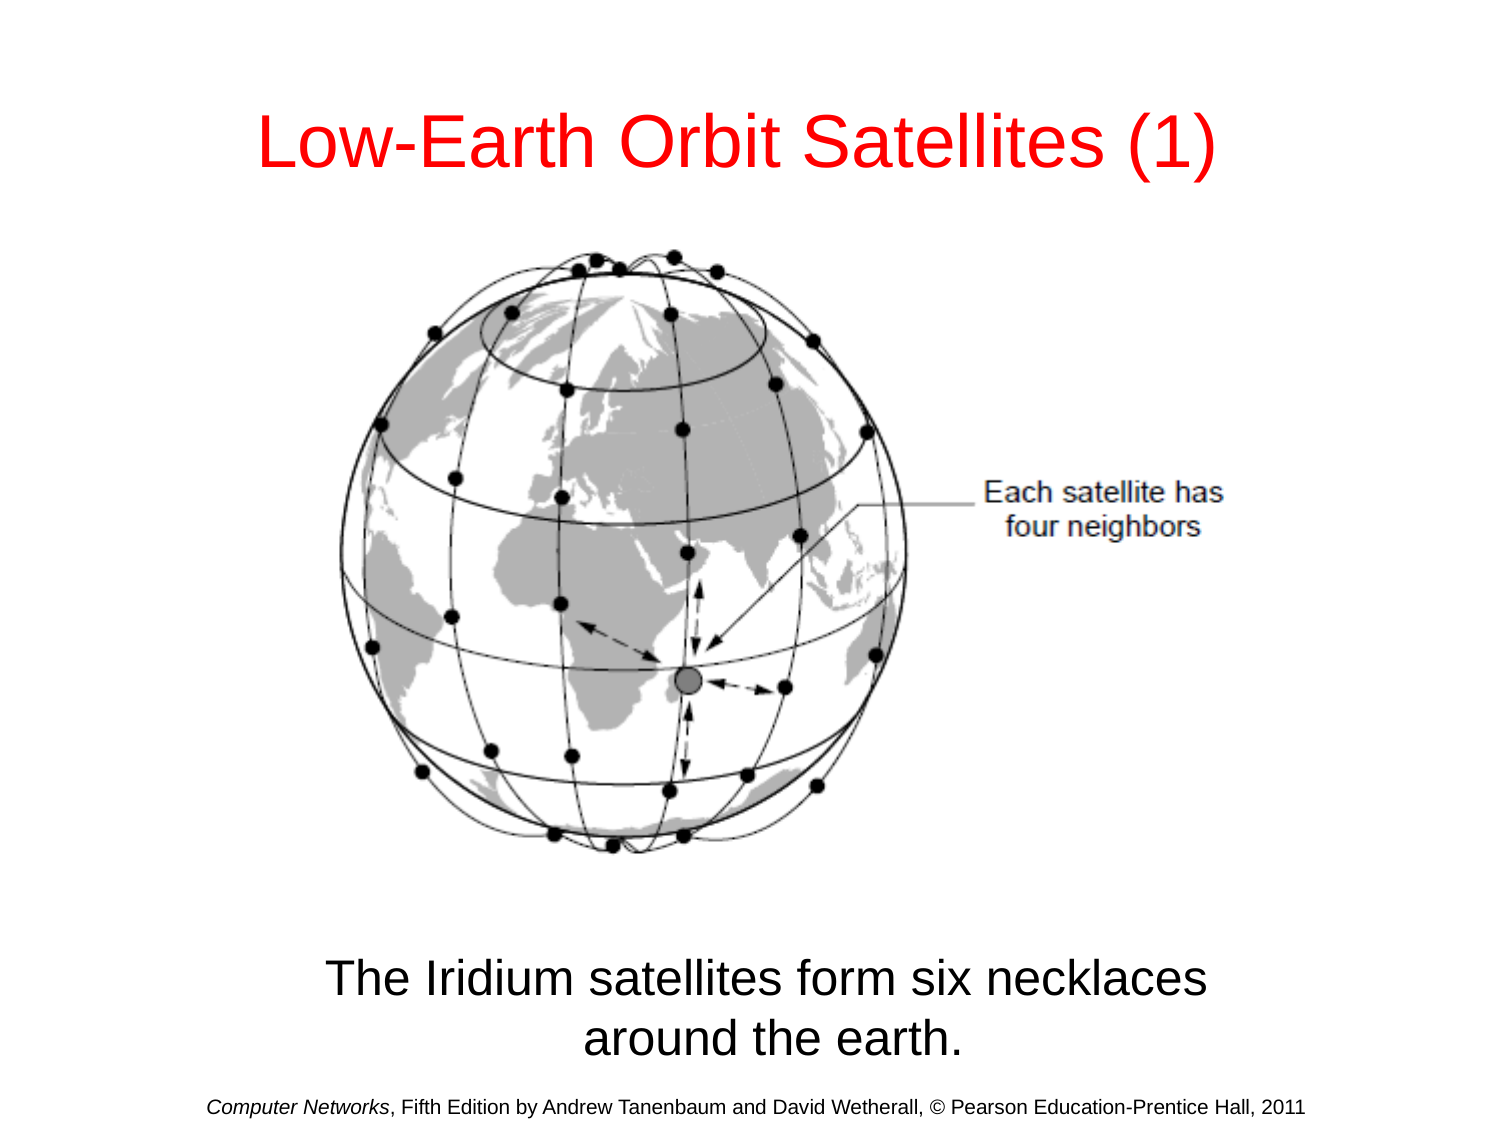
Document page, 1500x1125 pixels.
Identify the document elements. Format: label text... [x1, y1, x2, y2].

footer Computer Networks, Fifth Edition by Andrew Tanenbaum and David Wetherall, © Pearson Education-Prentice Hall, 2011 [50, 1087, 1463, 1125]
picture [262, 224, 1263, 885]
title Low-Earth Orbit Satellites (1) [62, 49, 1413, 226]
list The Iridium satellites form six necklaces around the earth. [46, 937, 1500, 1076]
